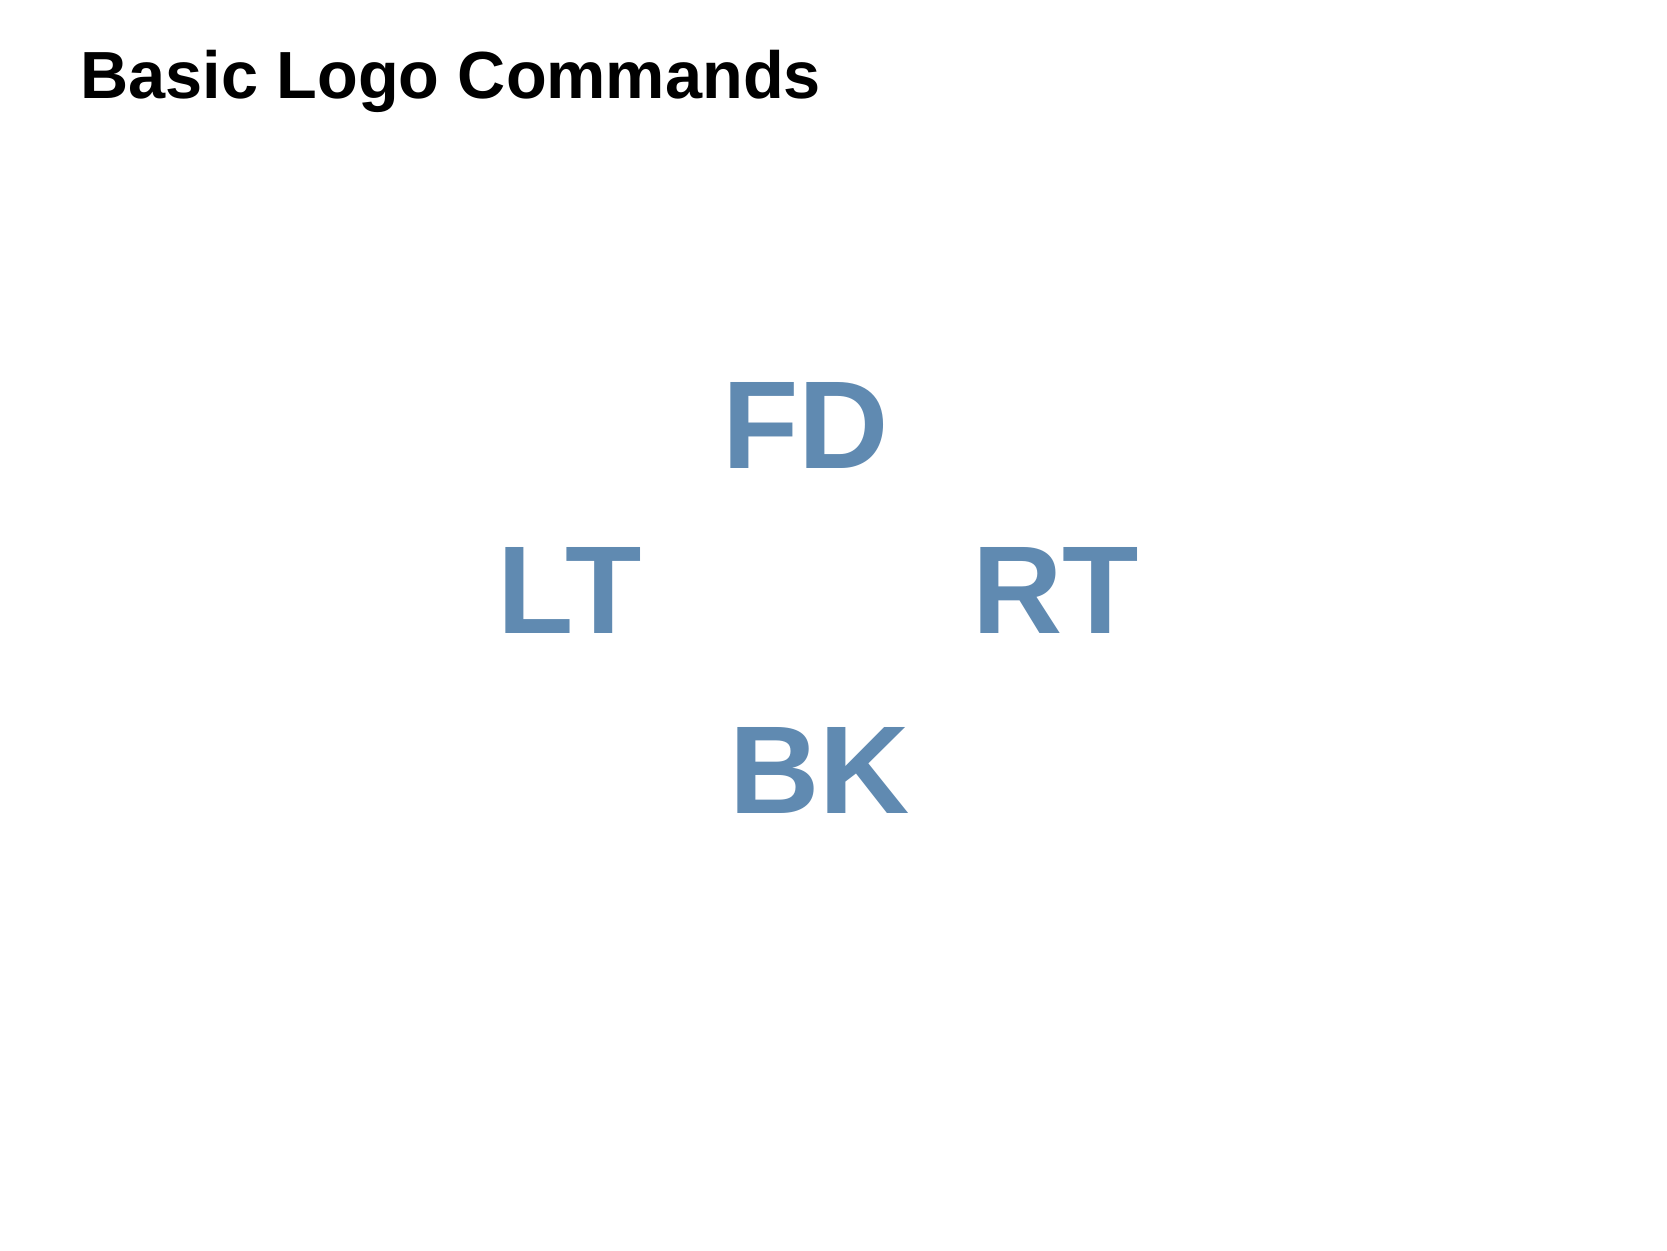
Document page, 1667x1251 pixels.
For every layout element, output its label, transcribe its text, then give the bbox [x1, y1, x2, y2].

title Basic Logo Commands [65, 66, 1434, 127]
list FD [680, 319, 931, 500]
text_box BK [694, 680, 945, 862]
text_box LT [444, 500, 695, 681]
text_box RT [930, 500, 1181, 681]
